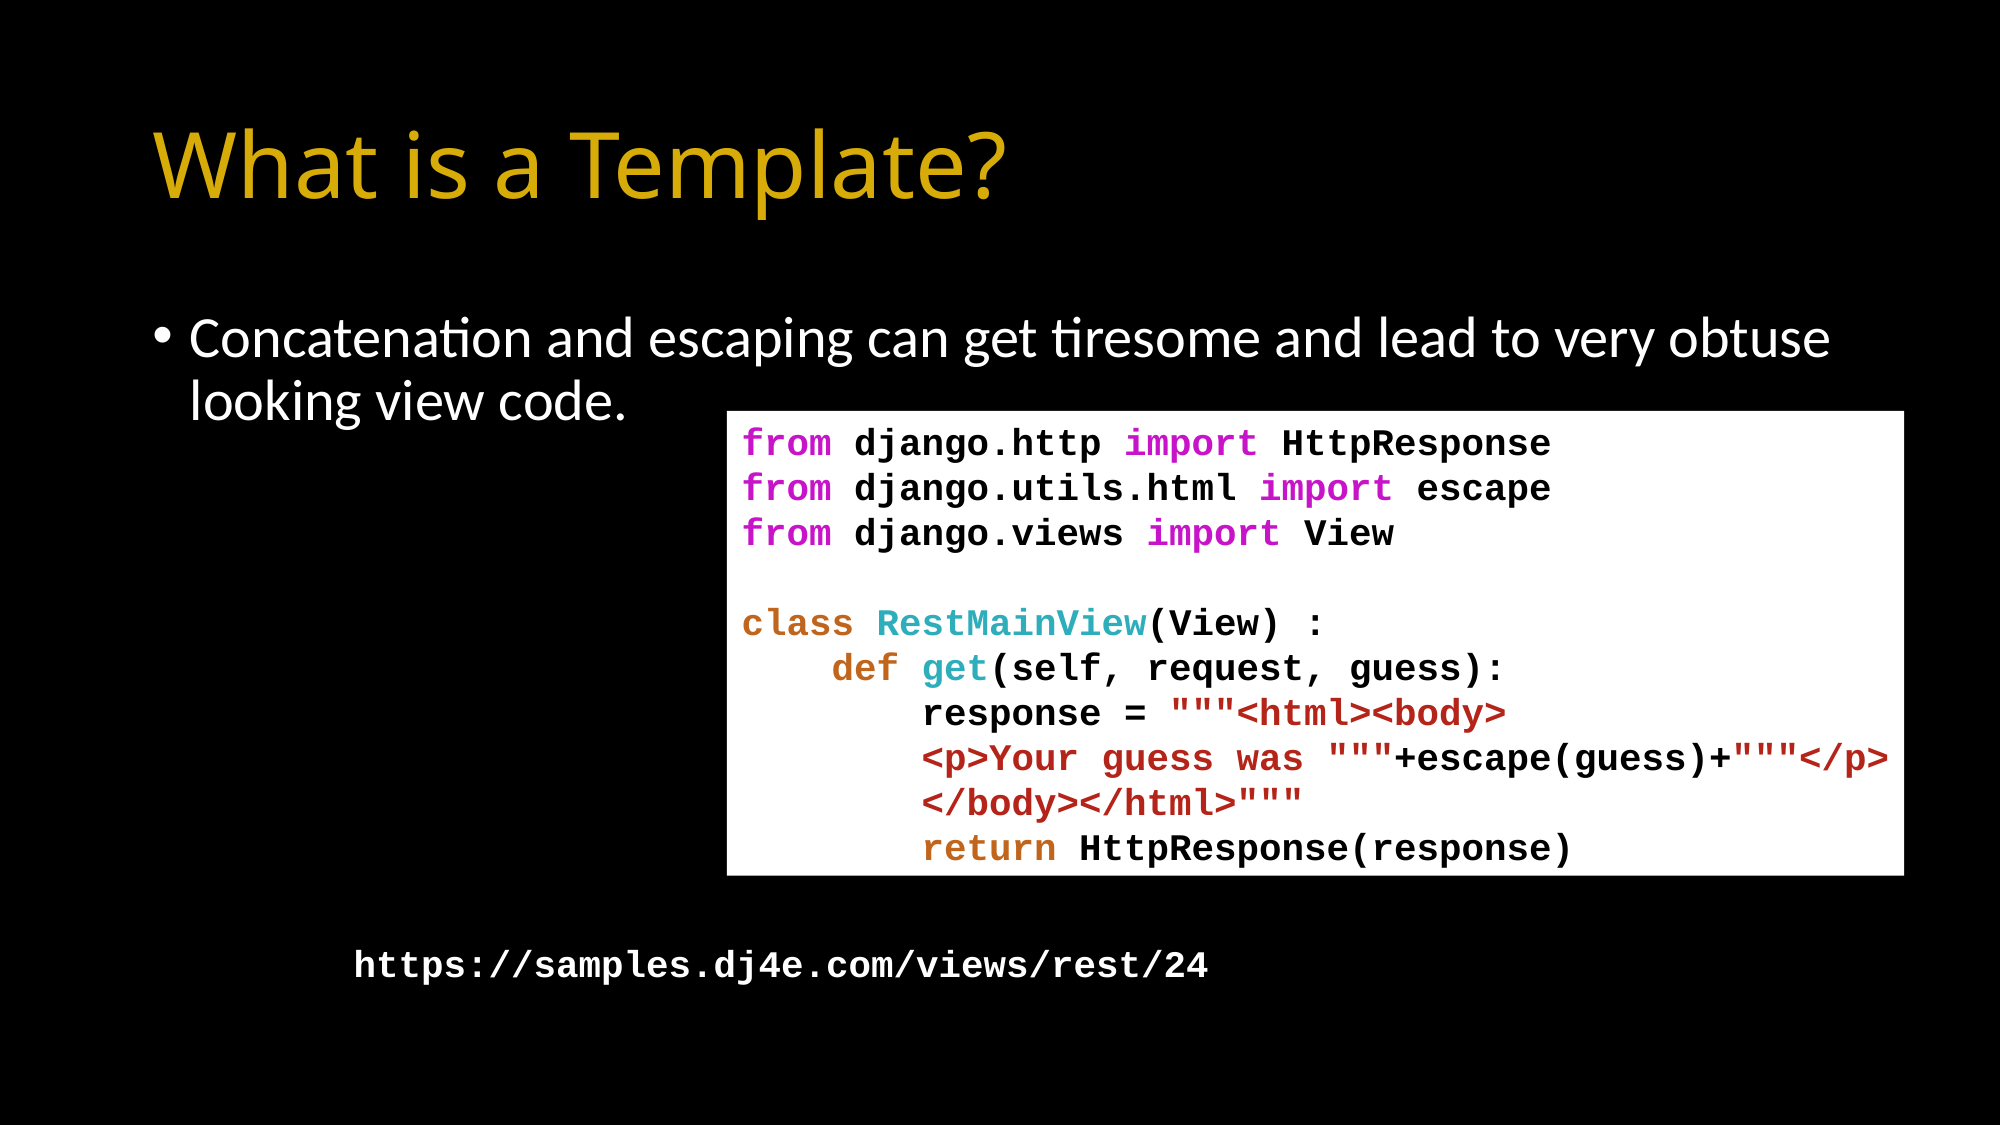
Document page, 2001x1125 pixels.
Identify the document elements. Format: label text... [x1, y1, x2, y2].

list Concatenation and escaping can get tiresome and lead to very obtuse looking view code. [137, 299, 1863, 487]
text_box https://samples.dj4e.com/views/rest/24 [339, 932, 1224, 993]
title What is a Template? [137, 59, 1863, 278]
text_box from django.http import HttpResponse from django.utils.html import escape from django.views import View class RestMainView(View) : def get(self, request, guess): response = """<html><body> <p>Your guess was """+escape(guess)+"""</p> </body></html>""" return HttpResponse(response) [726, 410, 1905, 876]
